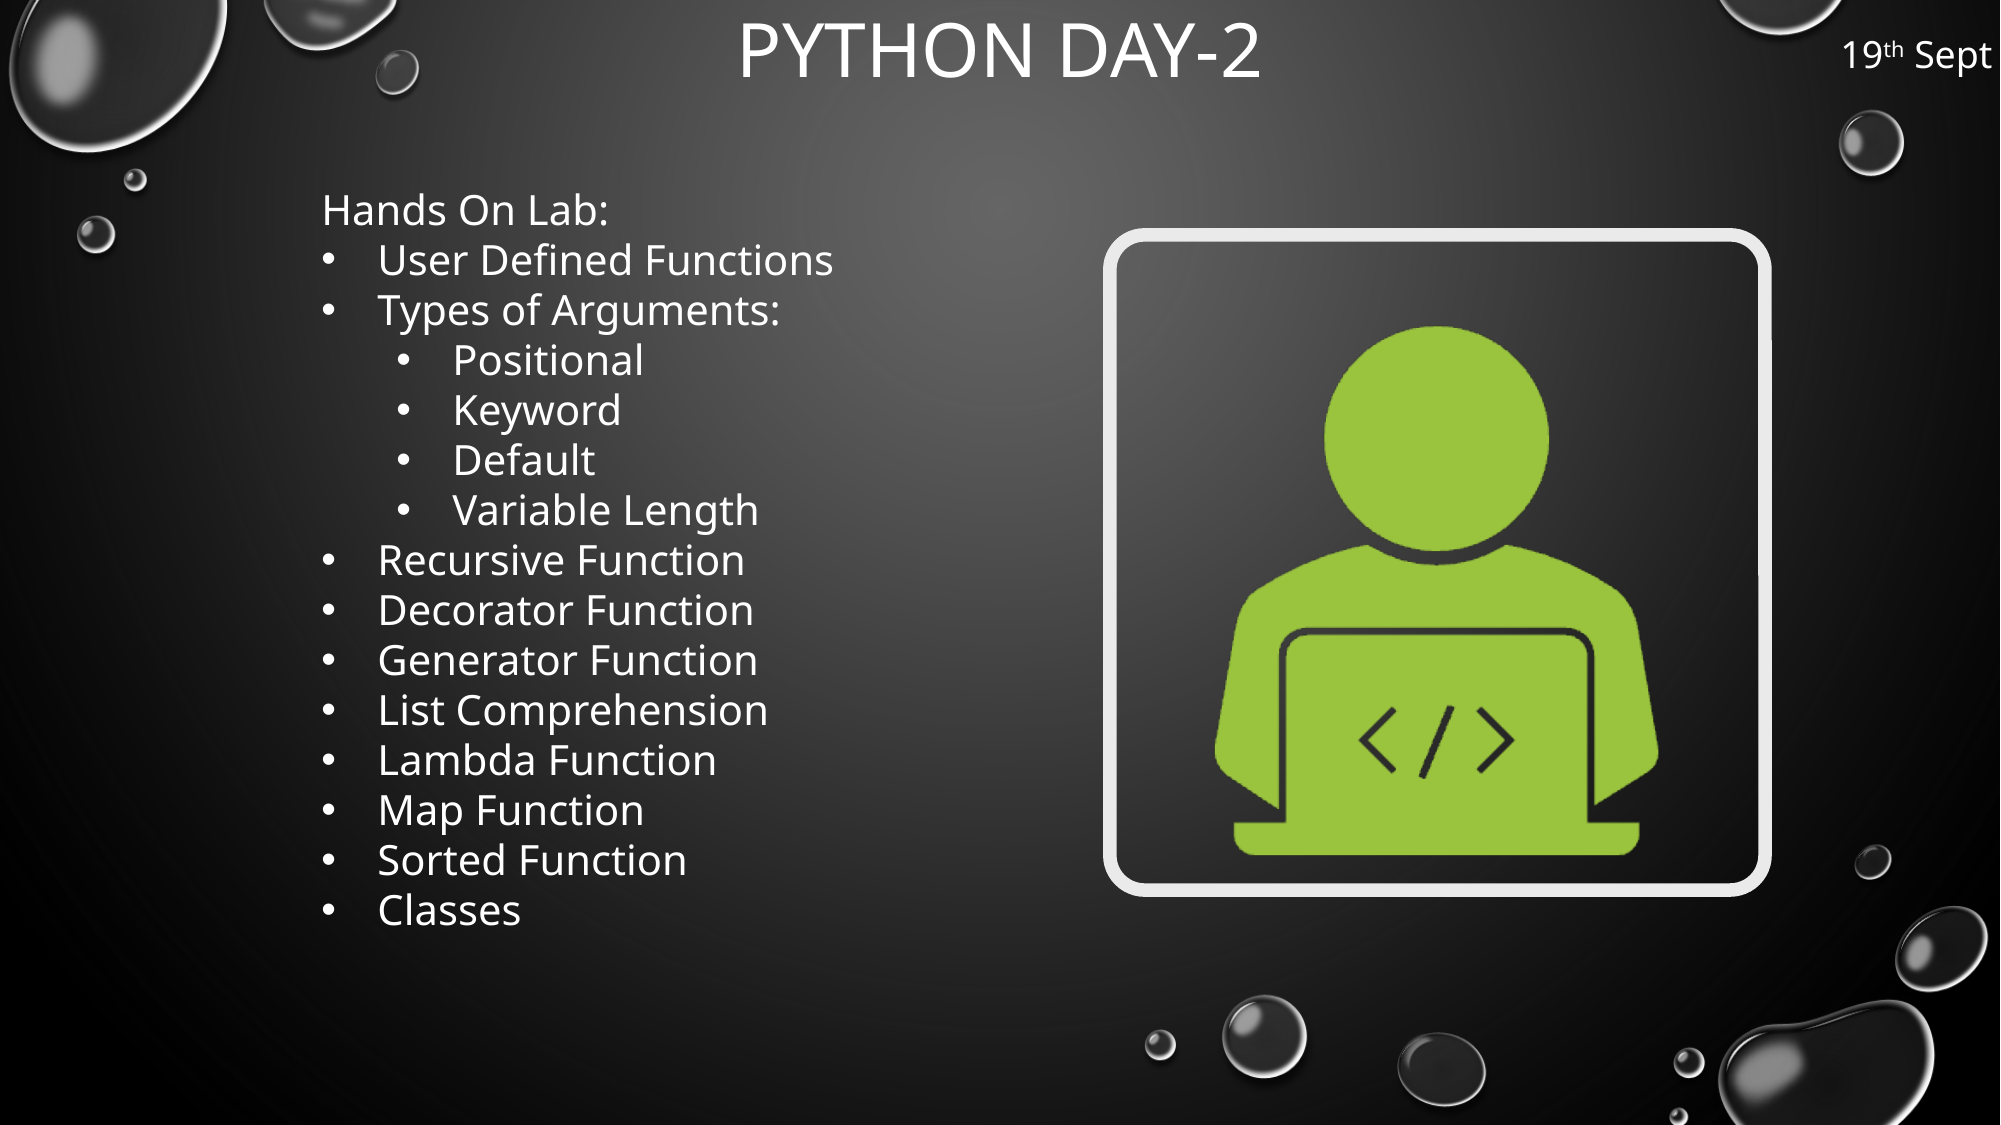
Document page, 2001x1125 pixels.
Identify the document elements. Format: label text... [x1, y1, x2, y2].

text_box Hands On Lab: User Defined Functions Types of Arguments: Positional Keyword Default Variable Length Recursive Function Decorator Function Generator Function List Comprehension Lambda Function Map Function Sorted Function Classes [306, 176, 872, 942]
text_box 19th Sept [1825, 23, 2000, 129]
picture [0, 0, 2000, 1125]
text_box PYTHON DAY-2 [415, 0, 1585, 108]
